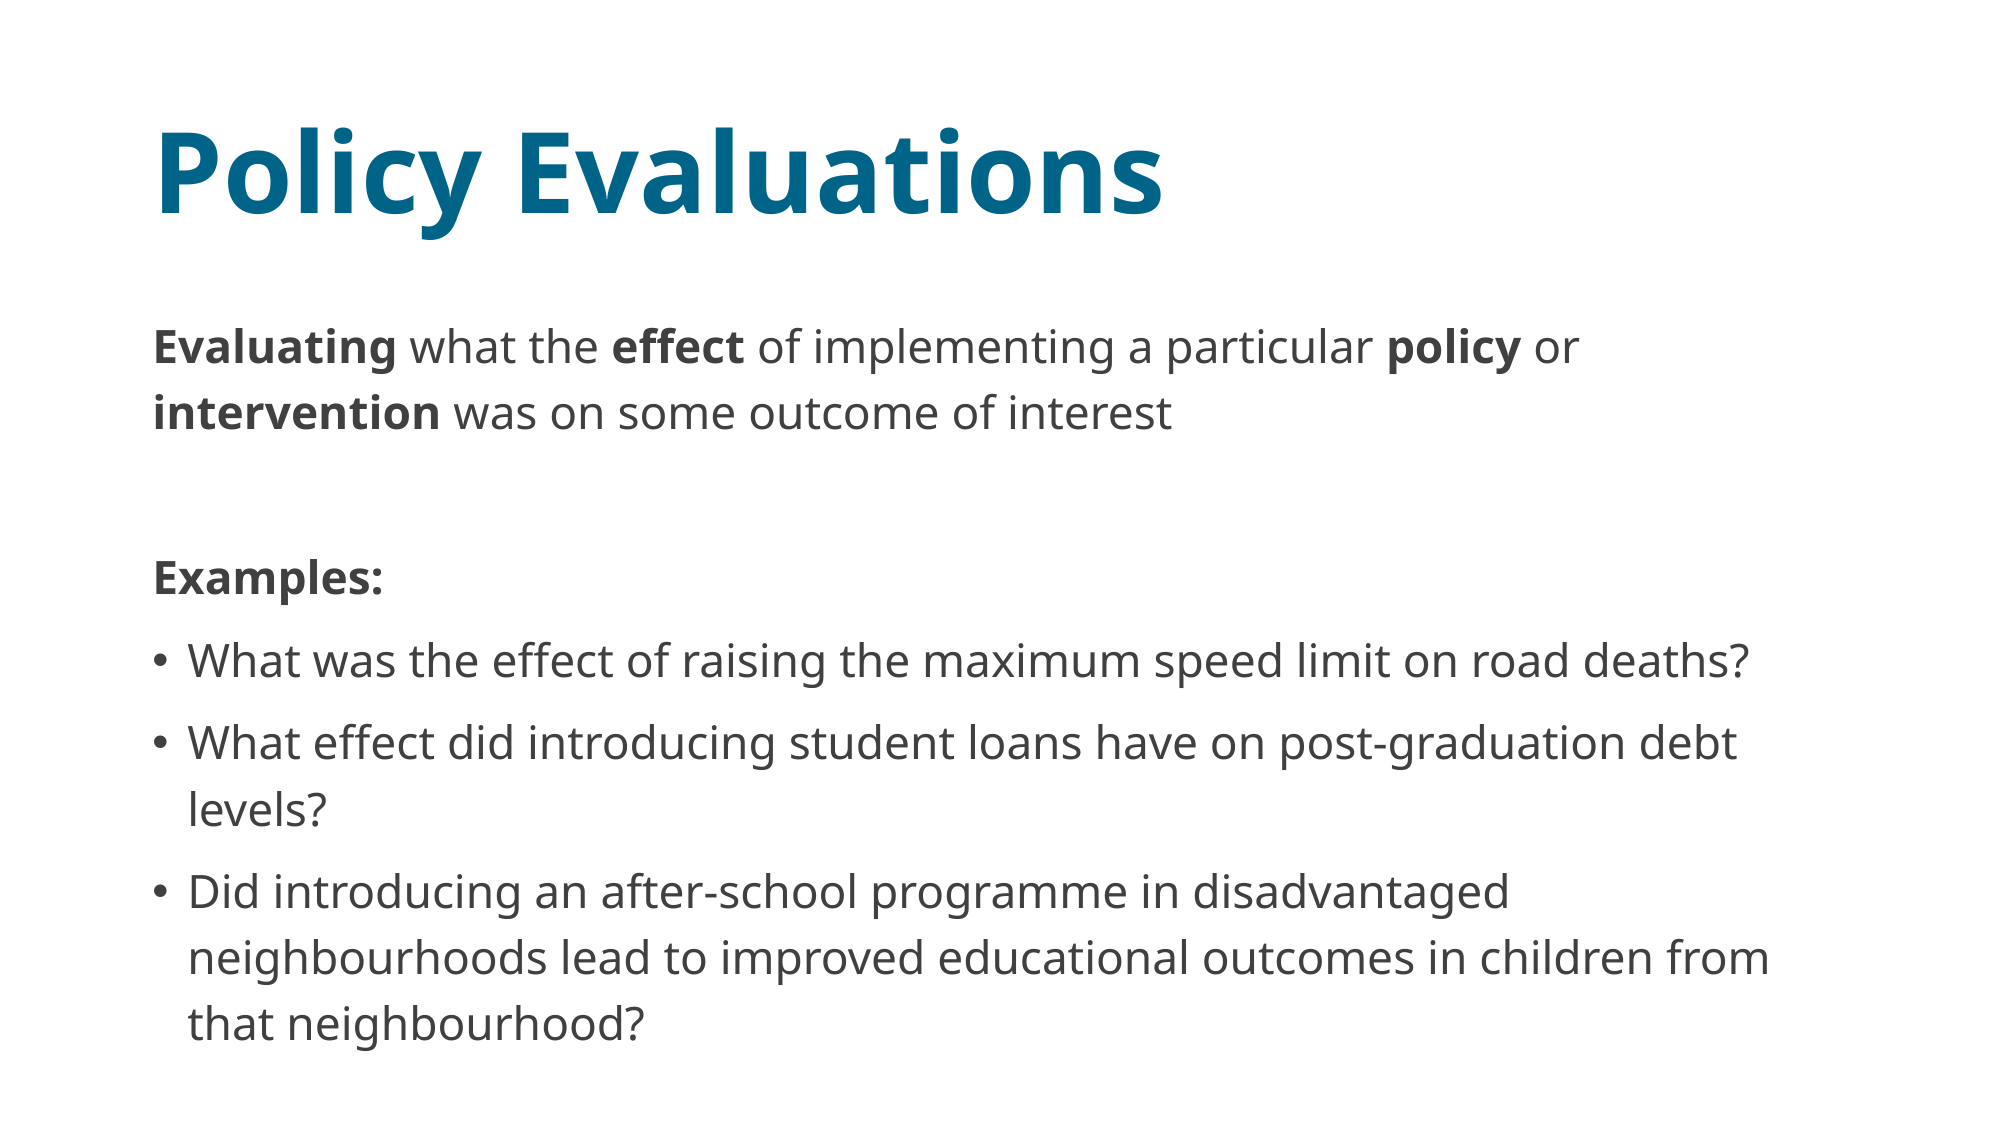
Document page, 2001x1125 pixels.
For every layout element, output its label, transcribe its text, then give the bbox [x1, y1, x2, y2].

list Evaluating what the effect of implementing a particular policy or intervention was on some outcome of interest Examples: What was the effect of raising the maximum speed limit on road deaths? What effect did introducing student loans have on post-graduation debt levels? Did introducing an after-school programme in disadvantaged neighbourhoods lead to improved educational outcomes in children from that neighbourhood? [137, 299, 1863, 1066]
title Policy Evaluations [137, 59, 1863, 278]
